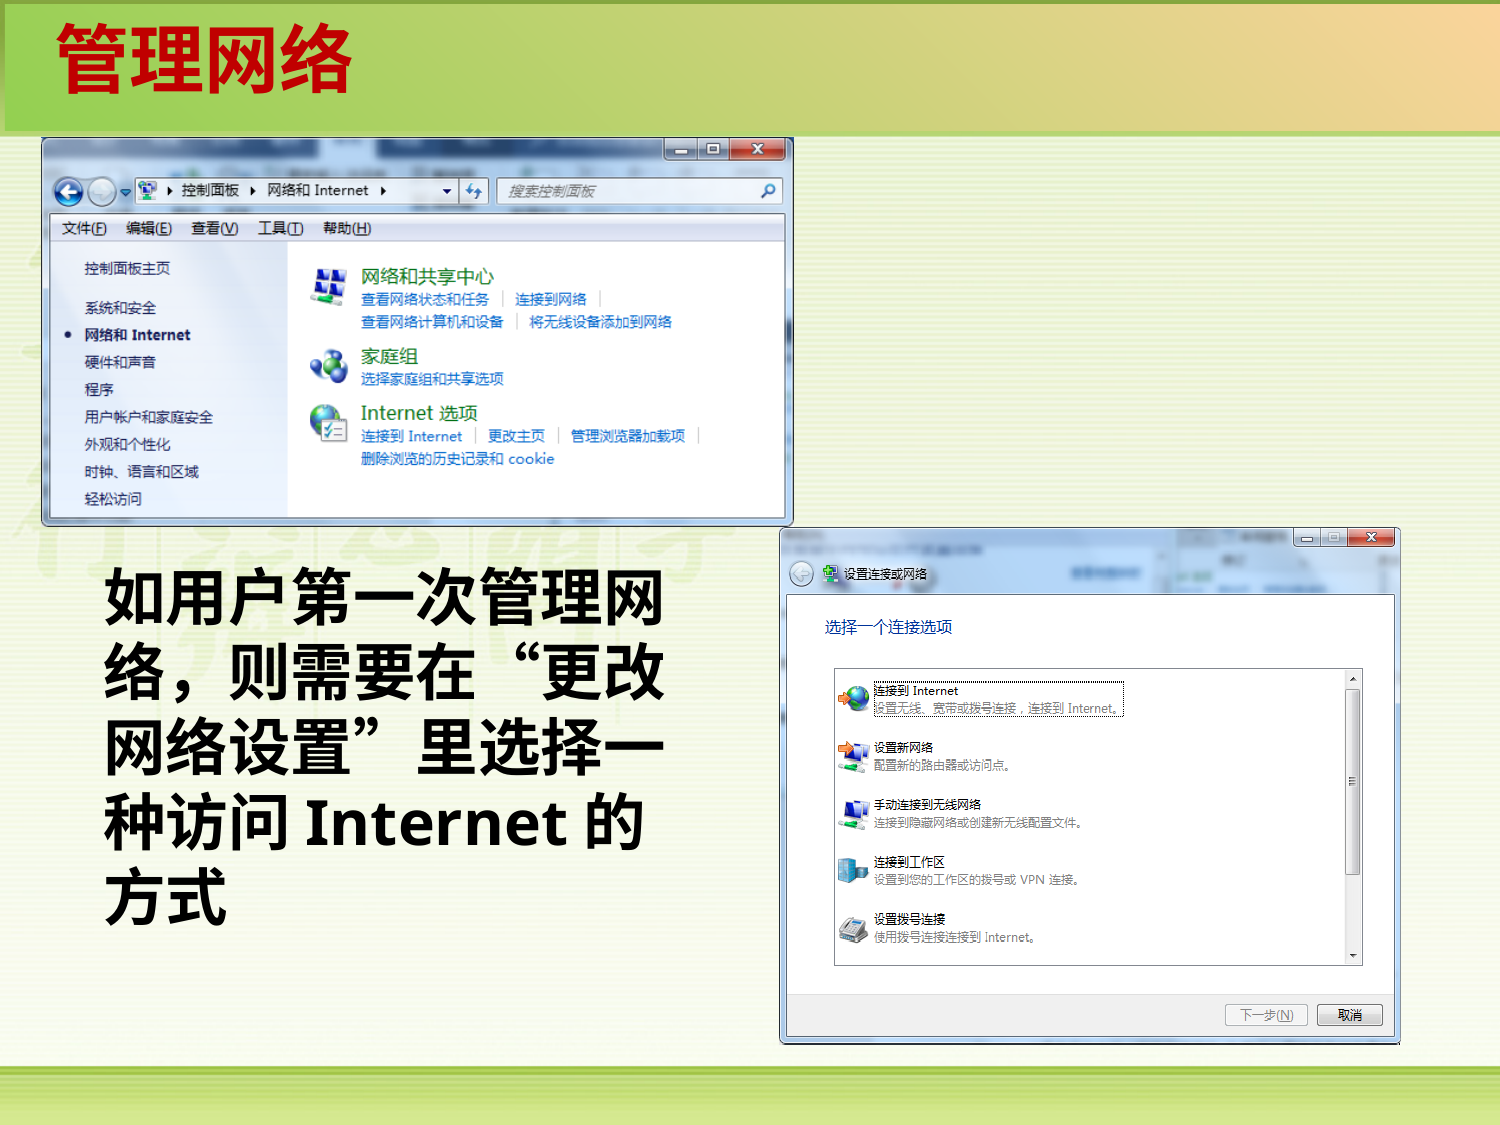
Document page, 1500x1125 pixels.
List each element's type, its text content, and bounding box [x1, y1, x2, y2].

text_box 管理网络 [4, 4, 1500, 131]
picture [0, 0, 1500, 1125]
text_box 如用户第一次管理网络，则需要在“更改网络设置”里选择一种访问Internet的方式 [88, 550, 709, 941]
slide_number [1074, 1053, 1388, 1100]
slide_number [112, 1025, 425, 1100]
